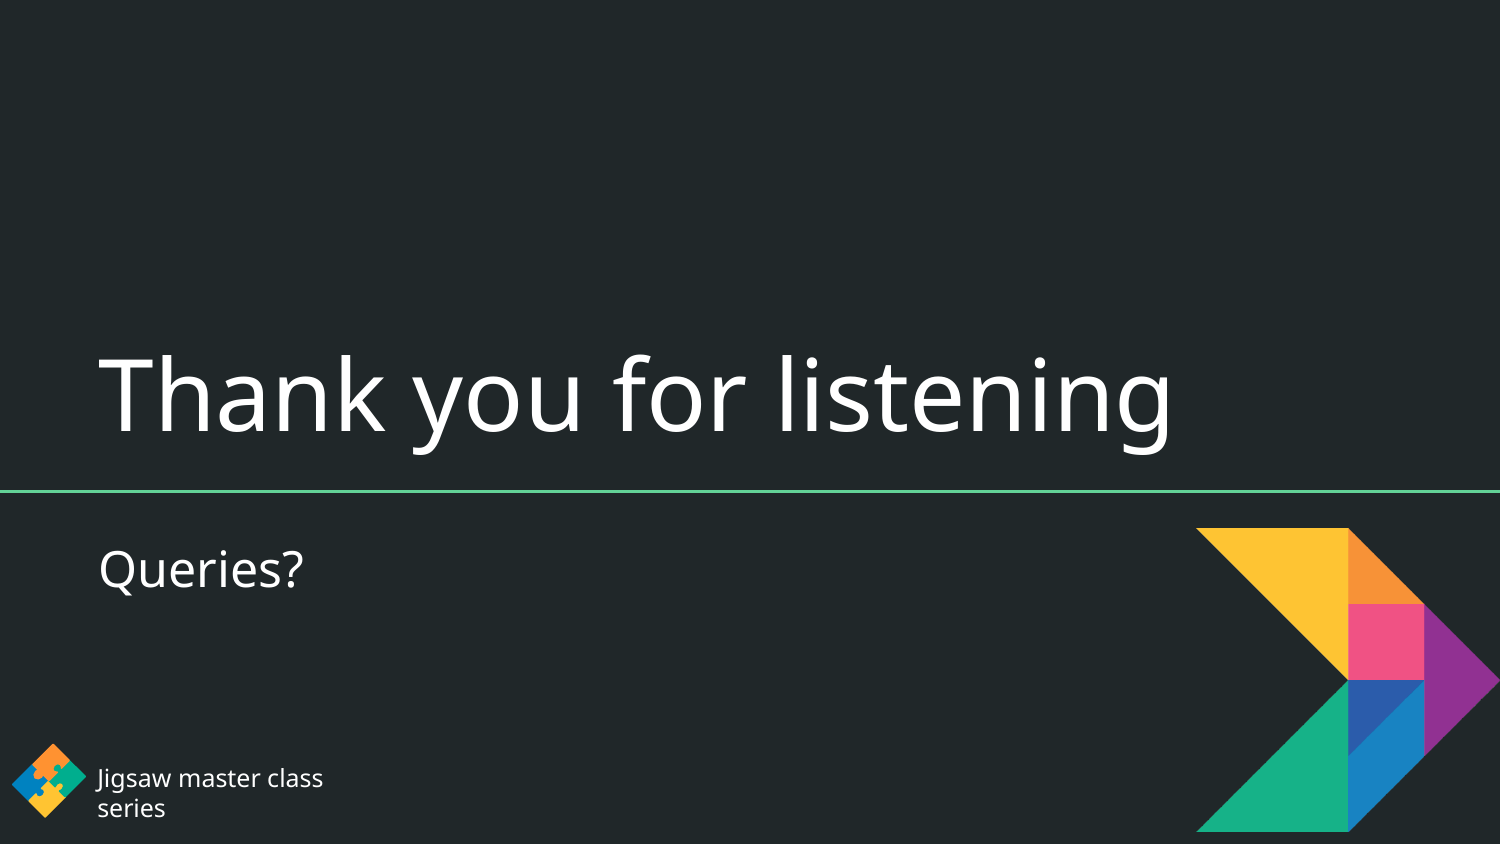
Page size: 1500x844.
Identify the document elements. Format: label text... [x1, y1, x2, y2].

title Thank you for listening [83, 206, 1417, 467]
subtitle Queries? [83, 522, 1417, 626]
picture [1196, 528, 1500, 832]
